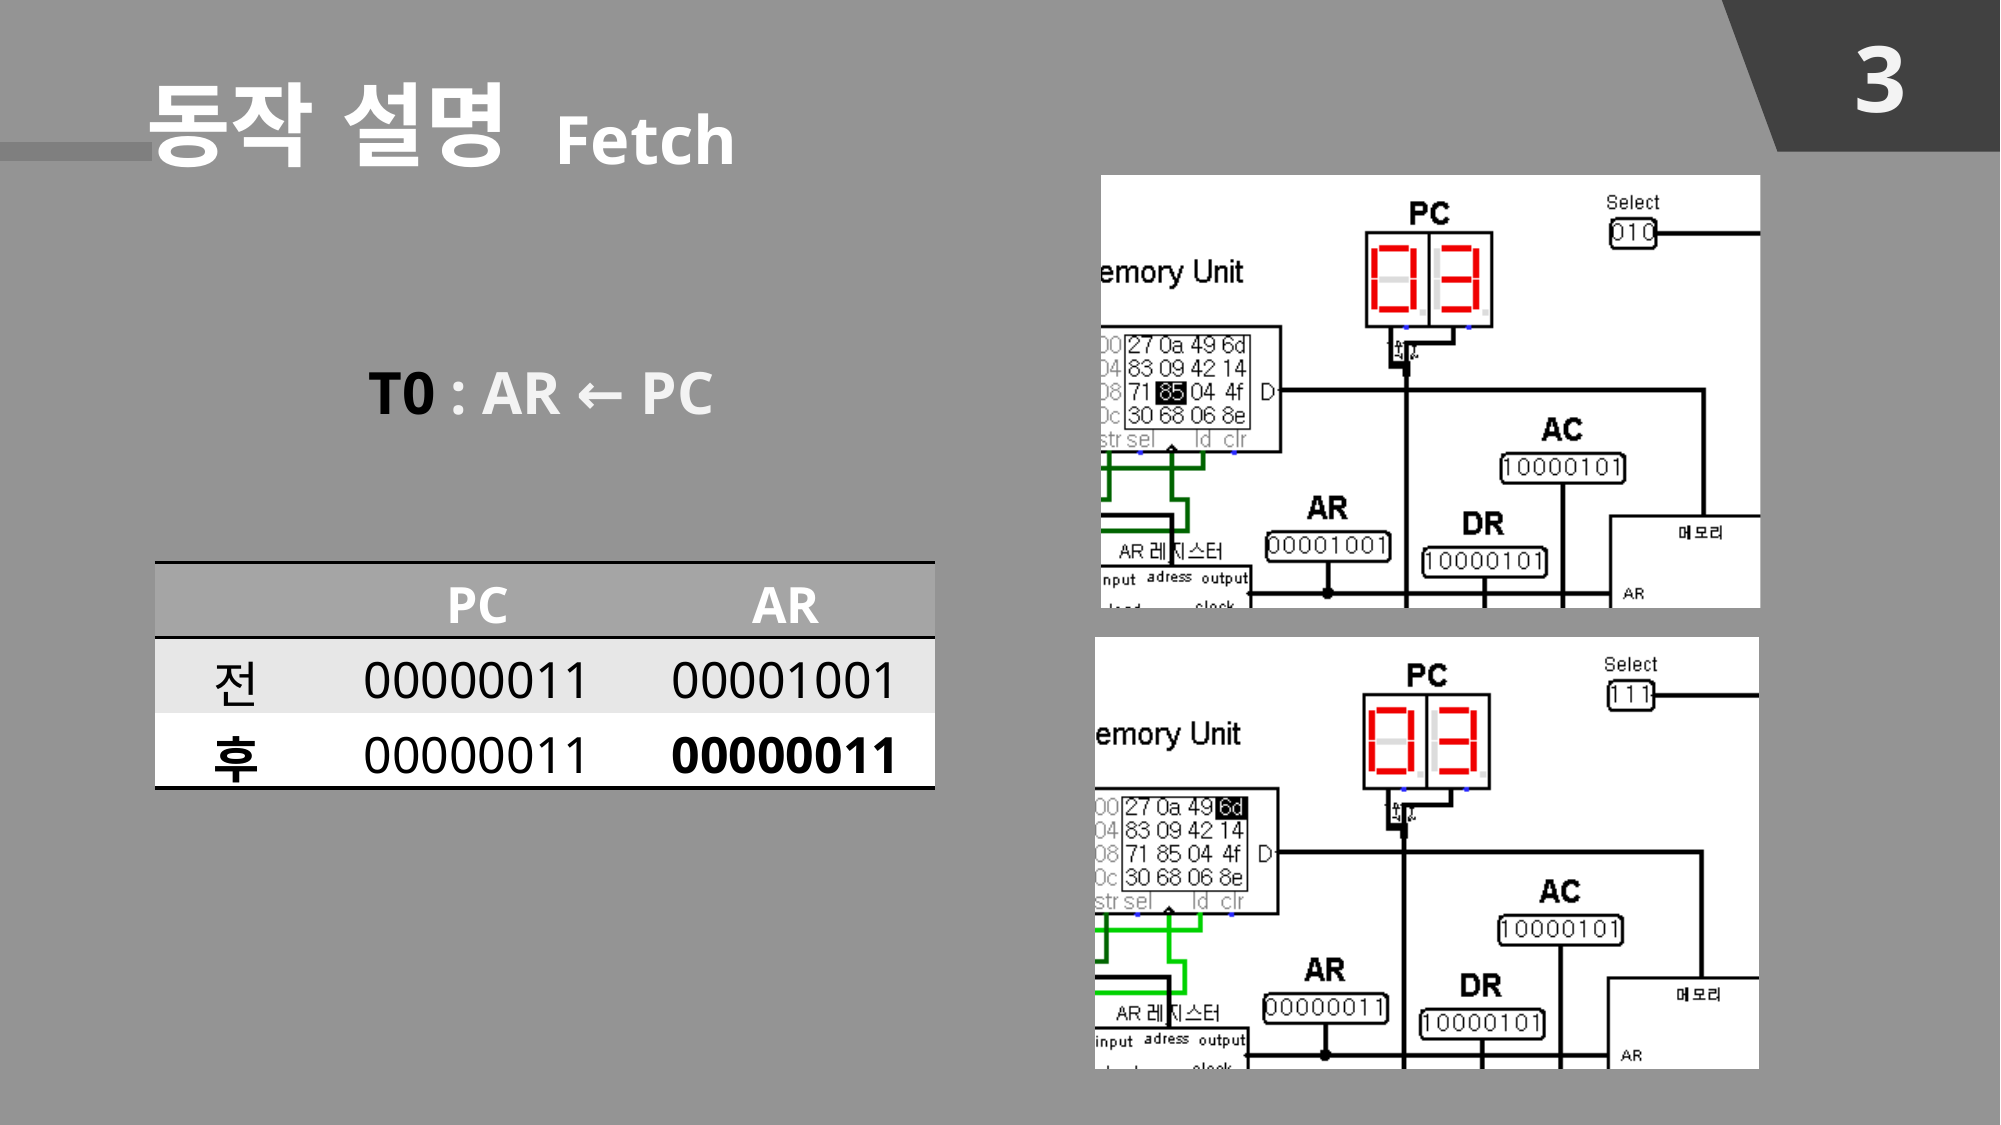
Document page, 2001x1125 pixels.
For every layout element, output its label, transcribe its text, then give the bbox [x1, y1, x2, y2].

table_header AR [637, 564, 935, 636]
table_cell 00000011 [319, 713, 637, 786]
text_box Fetch [539, 90, 753, 186]
table_cell 00000011 [319, 639, 637, 713]
table_cell 후 [155, 713, 319, 786]
picture [1100, 175, 1761, 608]
text_box T0 : AR ← PC [353, 348, 730, 434]
table_cell 전 [155, 639, 319, 713]
picture [1095, 637, 1759, 1069]
table_header [155, 564, 319, 636]
table_header PC [319, 564, 637, 636]
table_cell 00001001 [637, 639, 935, 713]
text_box 동작 설명 [131, 60, 526, 186]
table_cell 00000011 [637, 713, 935, 786]
